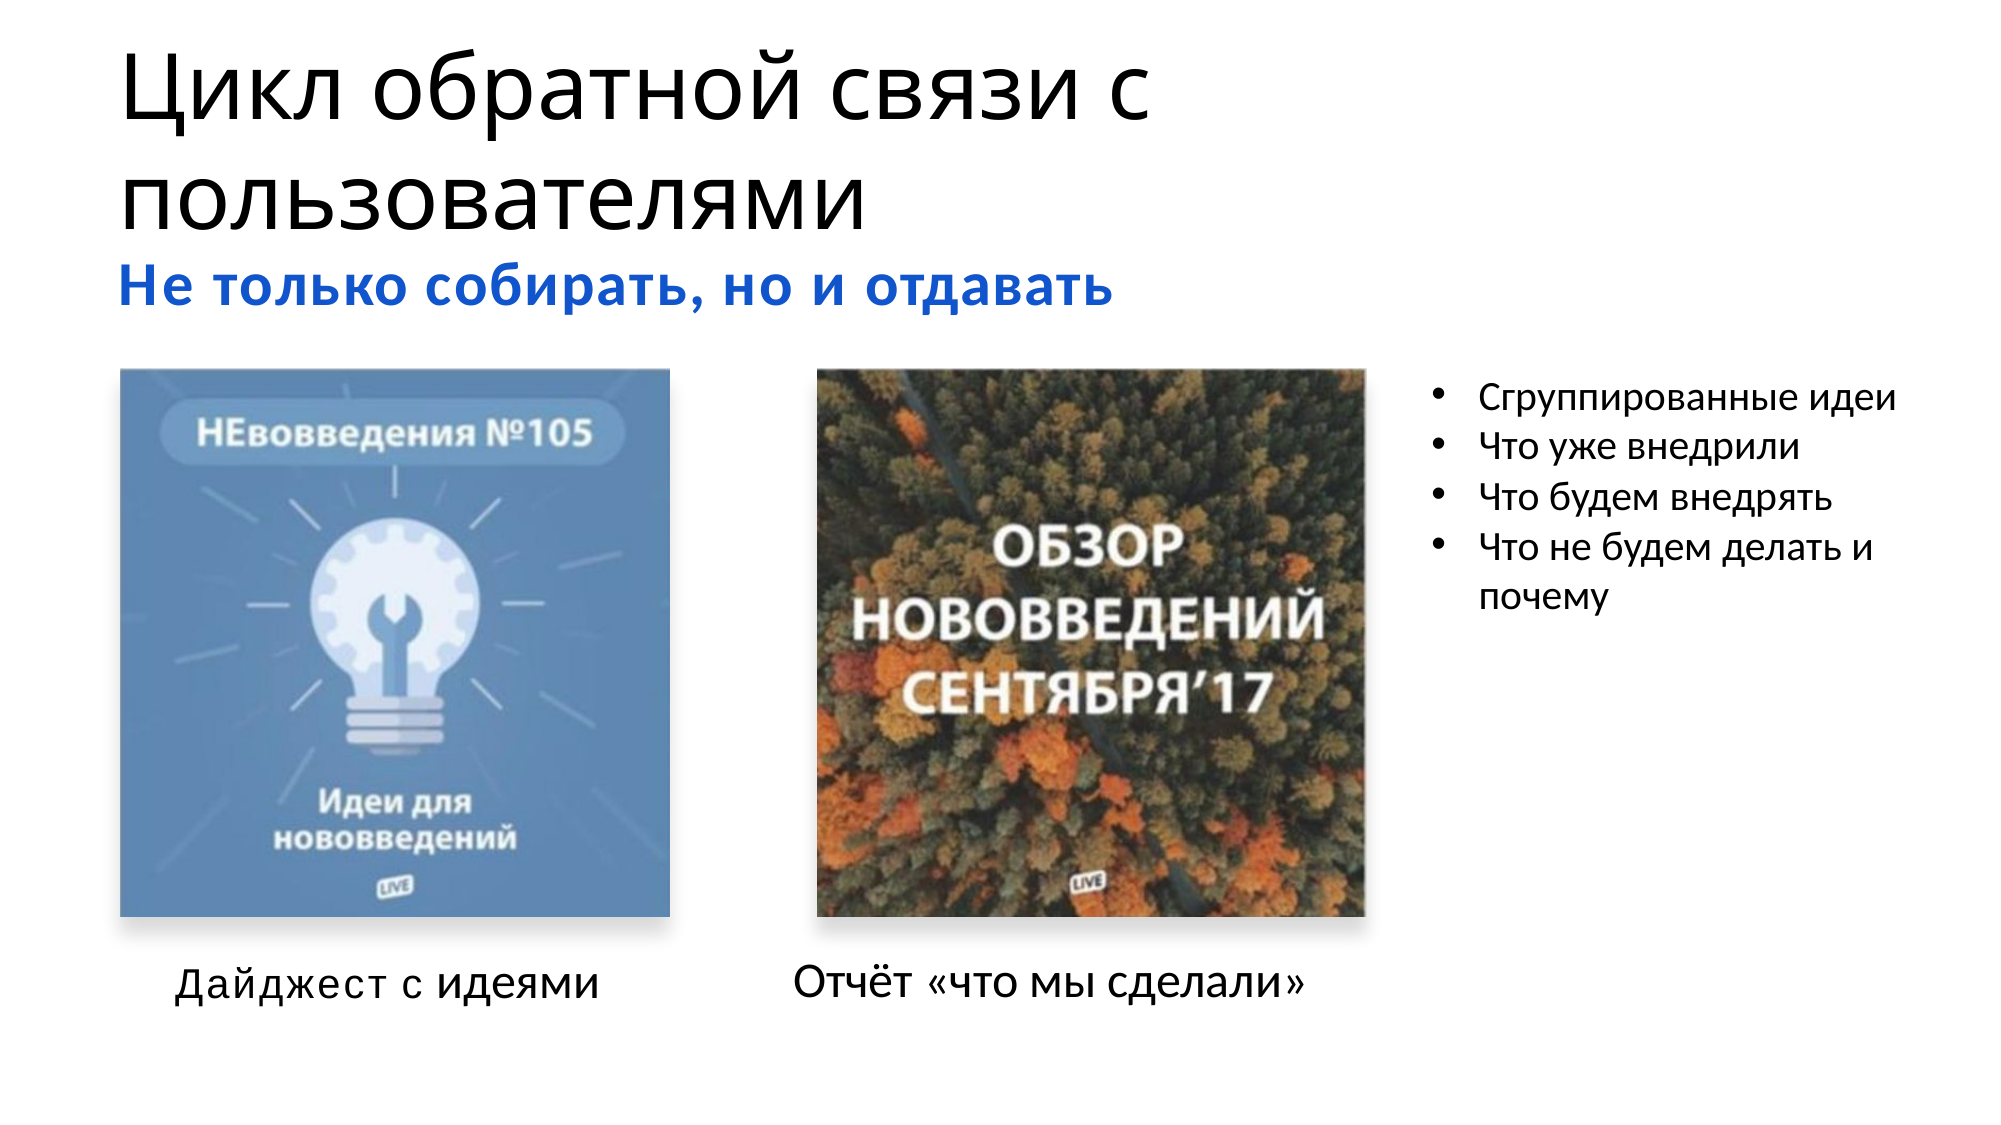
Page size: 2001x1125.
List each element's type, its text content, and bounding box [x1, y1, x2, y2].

text_box Не только собирать, но и отдавать [116, 241, 1162, 318]
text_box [791, 360, 1392, 960]
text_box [91, 357, 699, 963]
text_box Сгруппированные идеи Что уже внедрили Что будем внедрять Что не будем делать и почему [1416, 360, 1934, 626]
title Цикл обратной связи с пользователями [116, 26, 1655, 248]
text_box Отчёт «что мы сделали» [791, 960, 1342, 1008]
text_box Дайджест с идеями [173, 963, 606, 1009]
